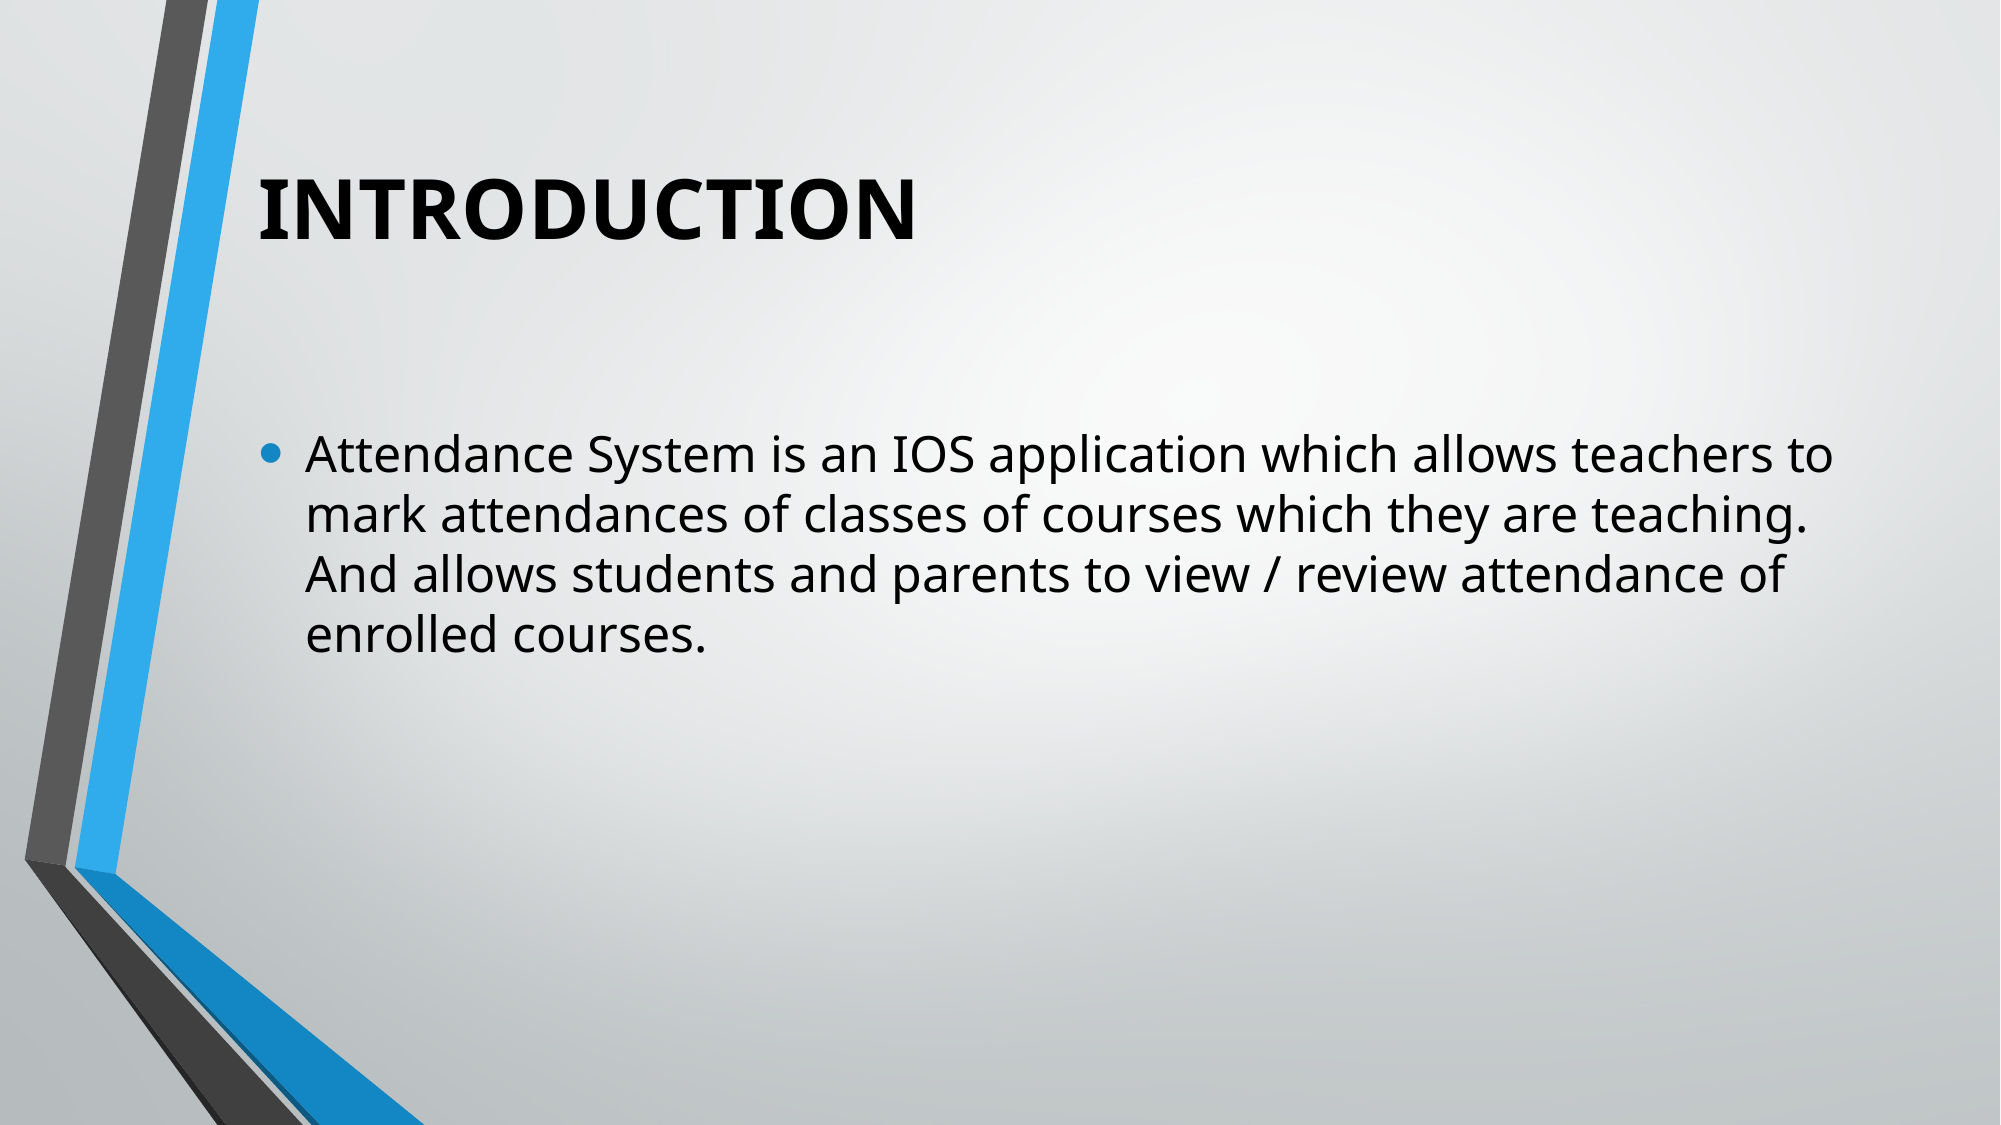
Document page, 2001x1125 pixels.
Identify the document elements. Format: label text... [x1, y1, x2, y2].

list Attendance System is an IOS application which allows teachers to mark attendances of classes of courses which they are teaching. And allows students and parents to view / review attendance of enrolled courses. [243, 299, 1887, 950]
title INTRODUCTION [243, 112, 1887, 299]
